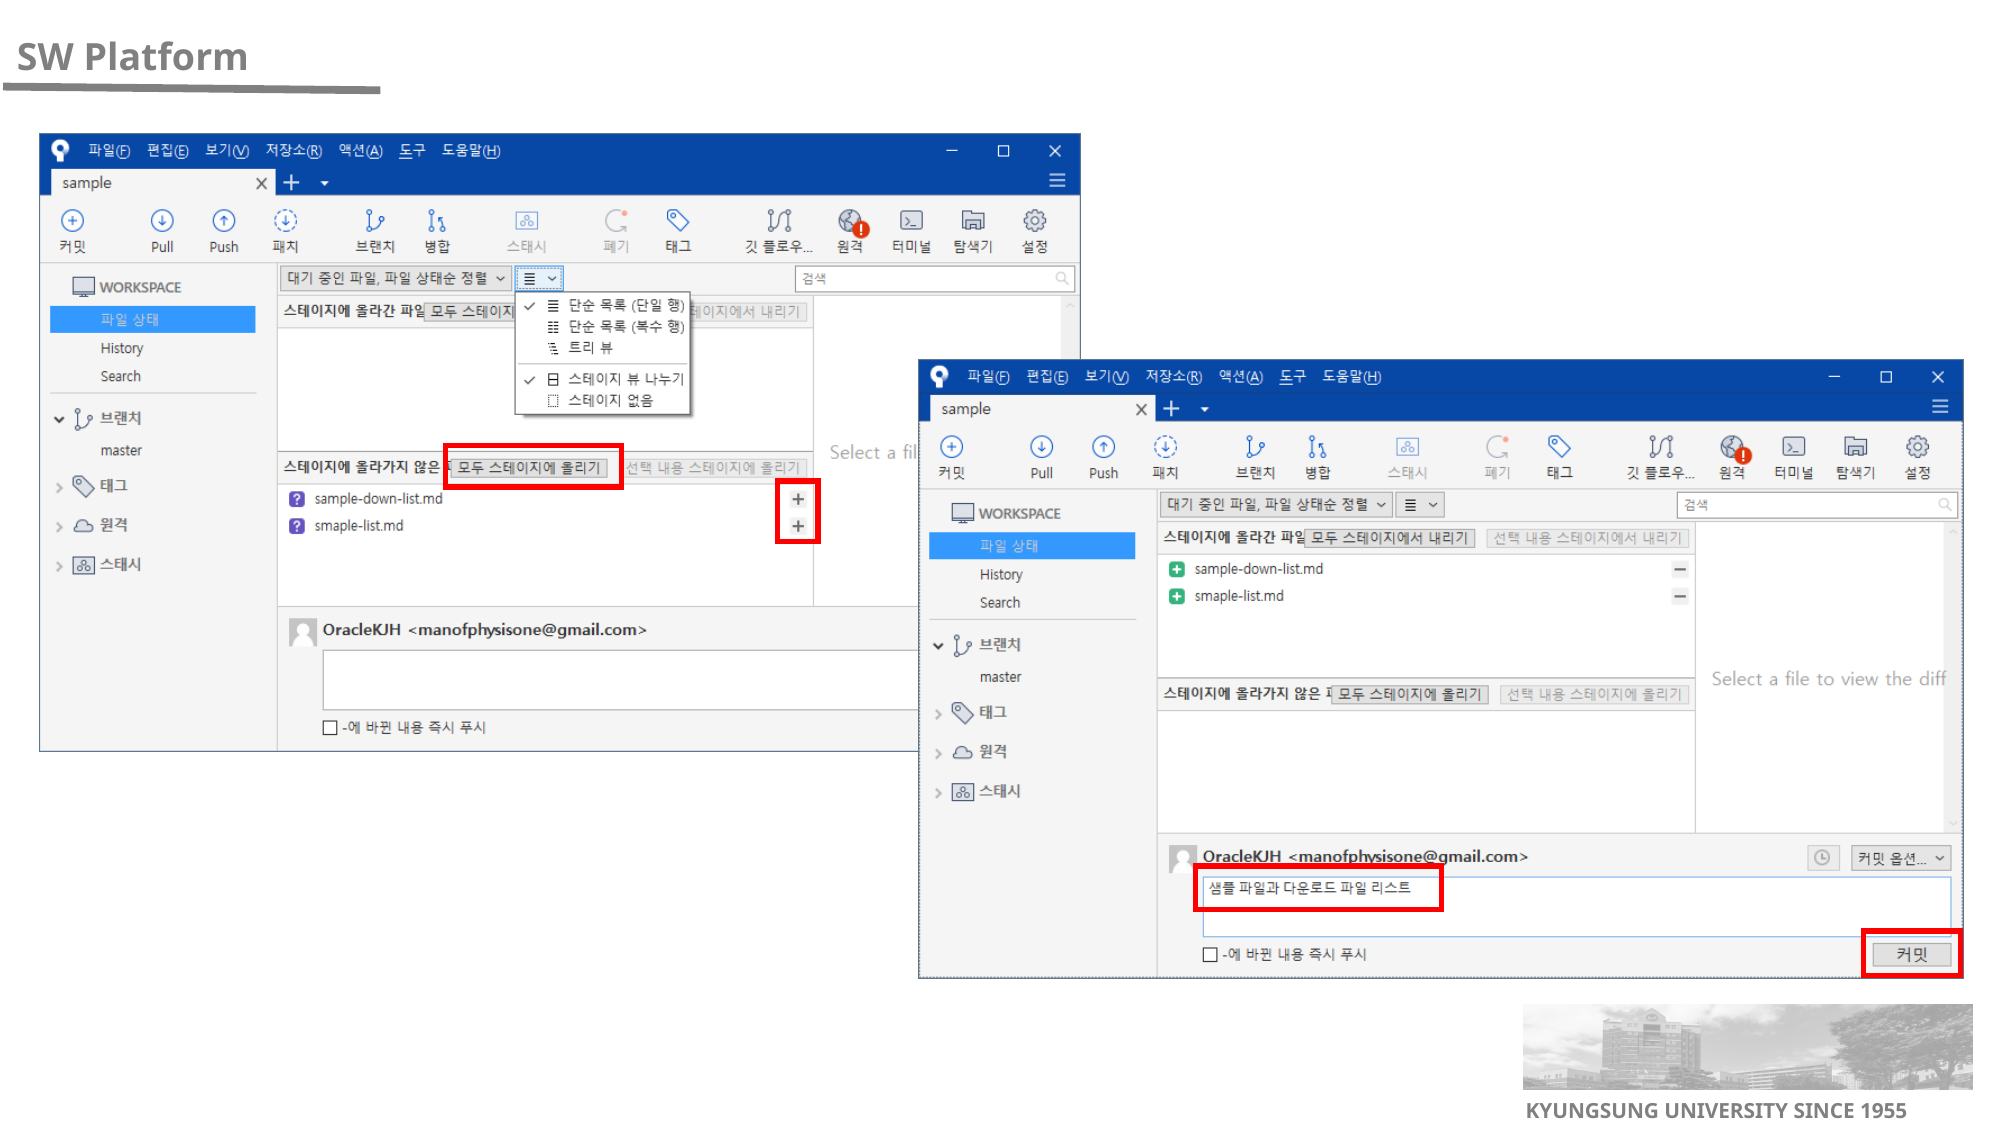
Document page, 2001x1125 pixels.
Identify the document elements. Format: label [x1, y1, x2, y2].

text_box [39, 133, 1081, 752]
text_box [918, 359, 1964, 979]
